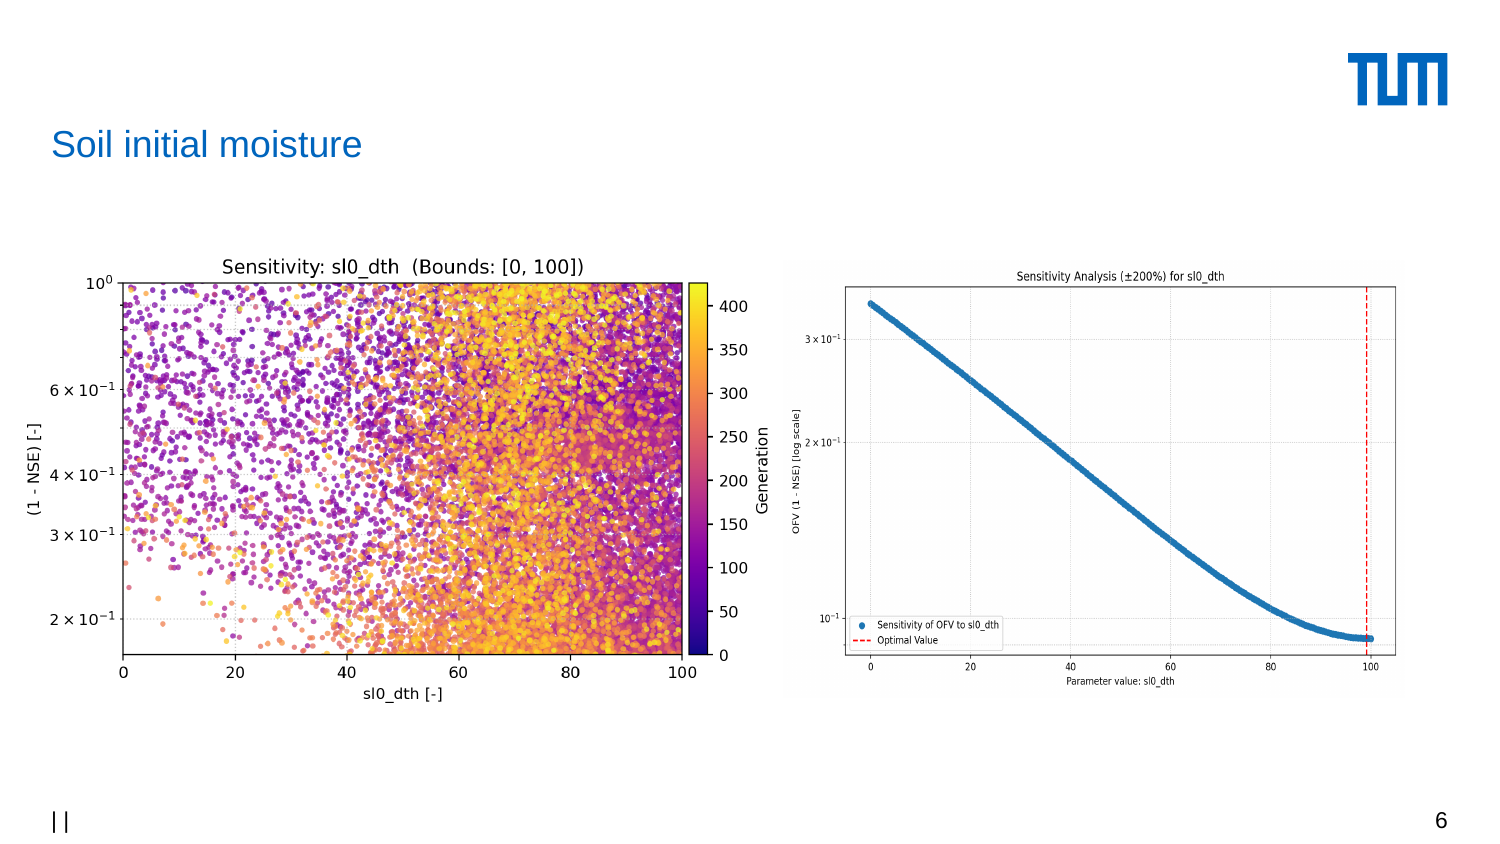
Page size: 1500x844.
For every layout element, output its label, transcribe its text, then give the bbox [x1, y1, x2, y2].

list Soil initial moisture [51, 112, 1447, 165]
slide_number 6 [1112, 796, 1448, 842]
footer | | [51, 796, 1112, 842]
picture [15, 247, 1406, 714]
